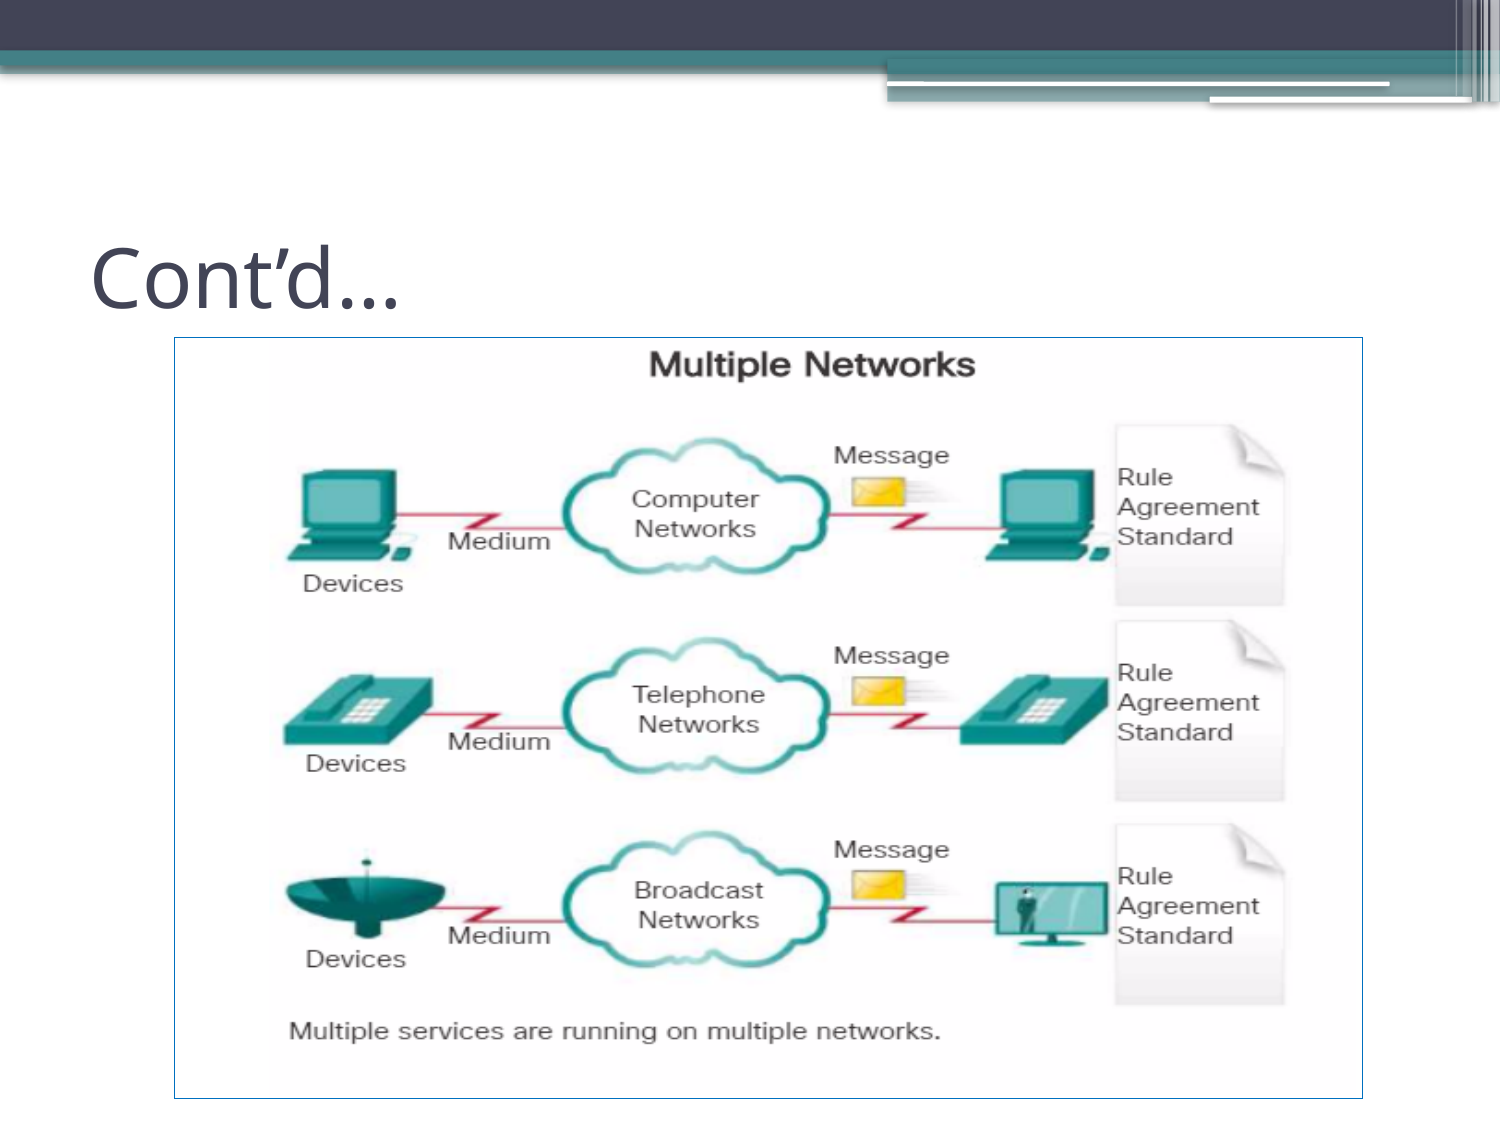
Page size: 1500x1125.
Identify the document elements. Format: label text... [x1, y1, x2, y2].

picture [174, 337, 1363, 1099]
title Cont’d… [75, 187, 1425, 363]
